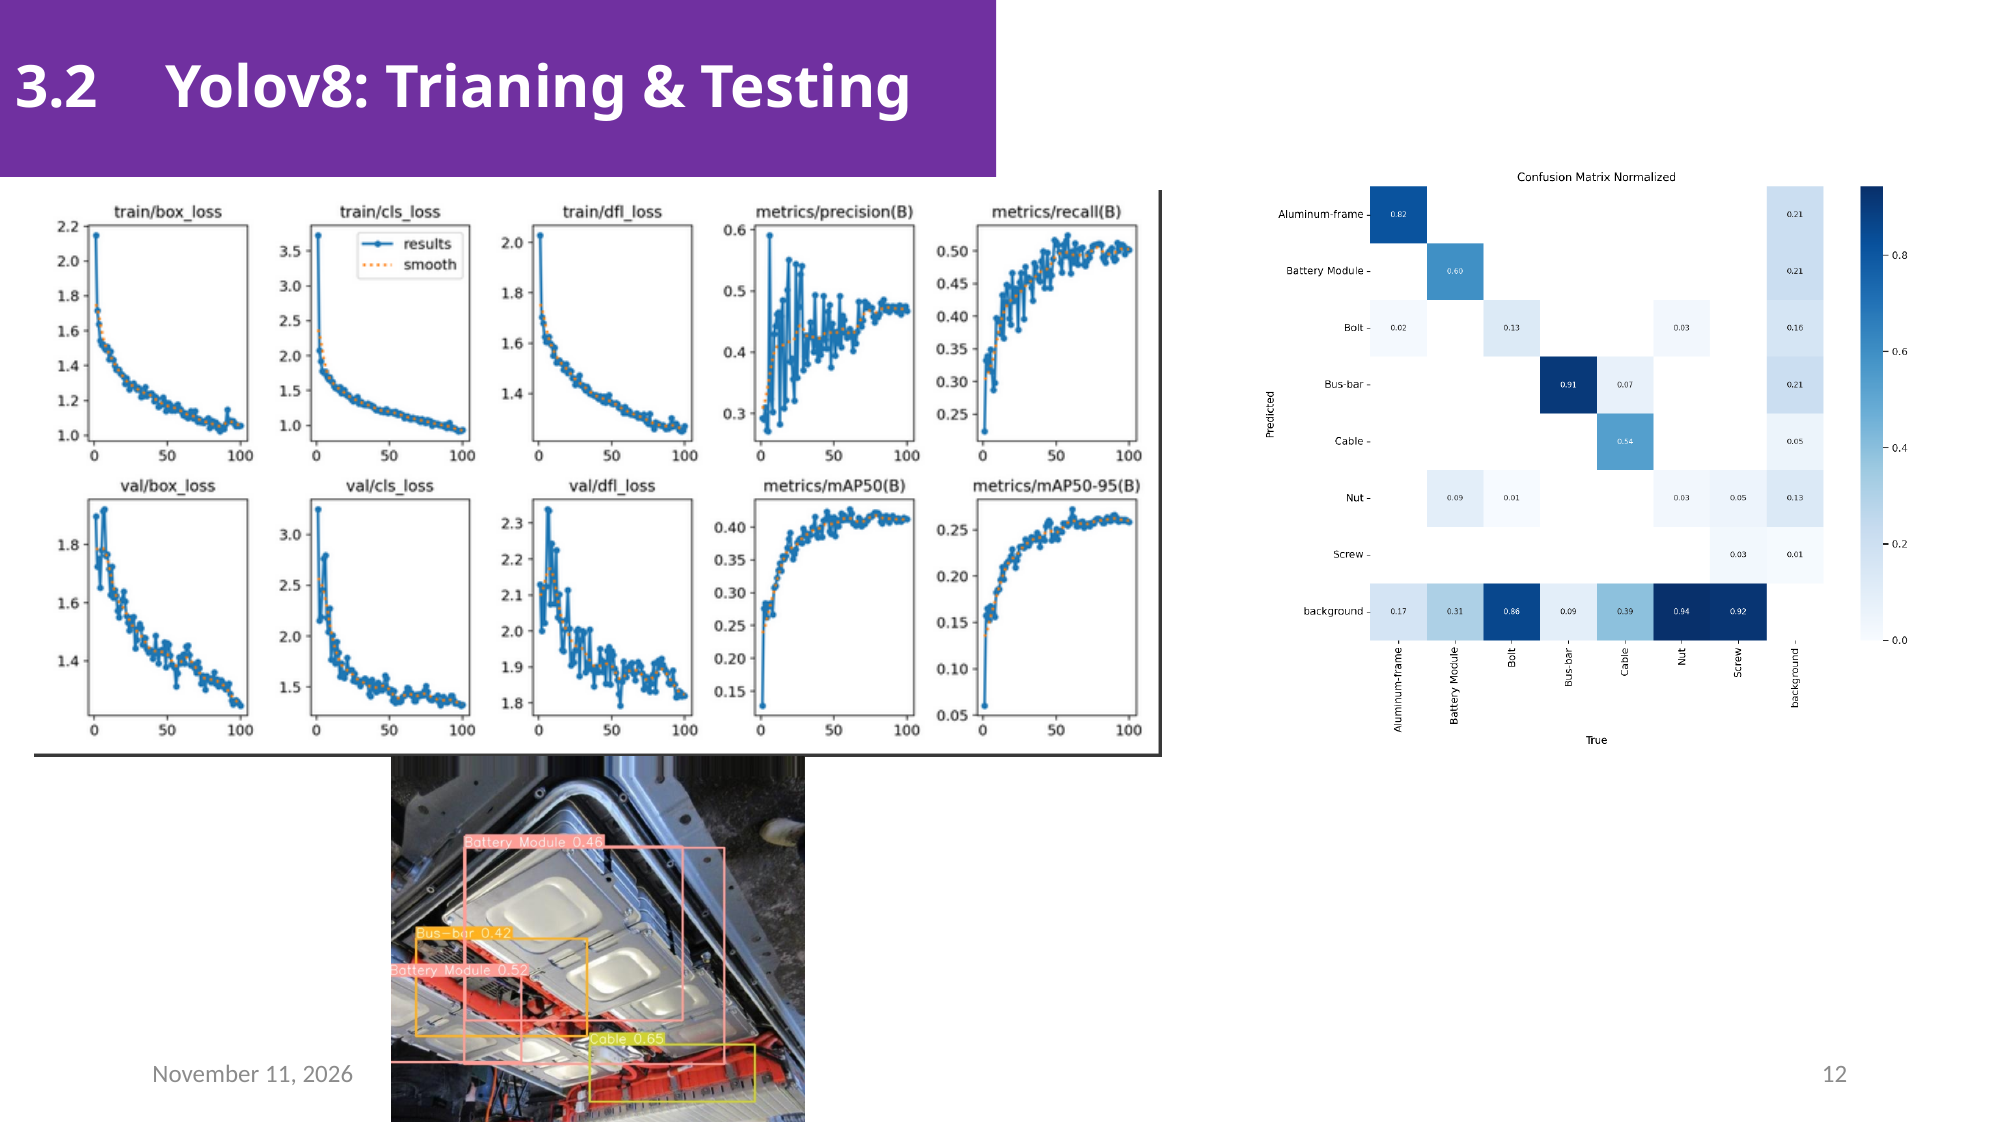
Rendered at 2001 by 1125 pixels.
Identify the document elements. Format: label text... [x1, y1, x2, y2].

slide_number 12 [1412, 1042, 1863, 1103]
title 3.2 Yolov8: Trianing & Testing [0, 0, 997, 177]
picture [34, 190, 1162, 1123]
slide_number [137, 1042, 391, 1103]
picture [1188, 160, 1983, 757]
